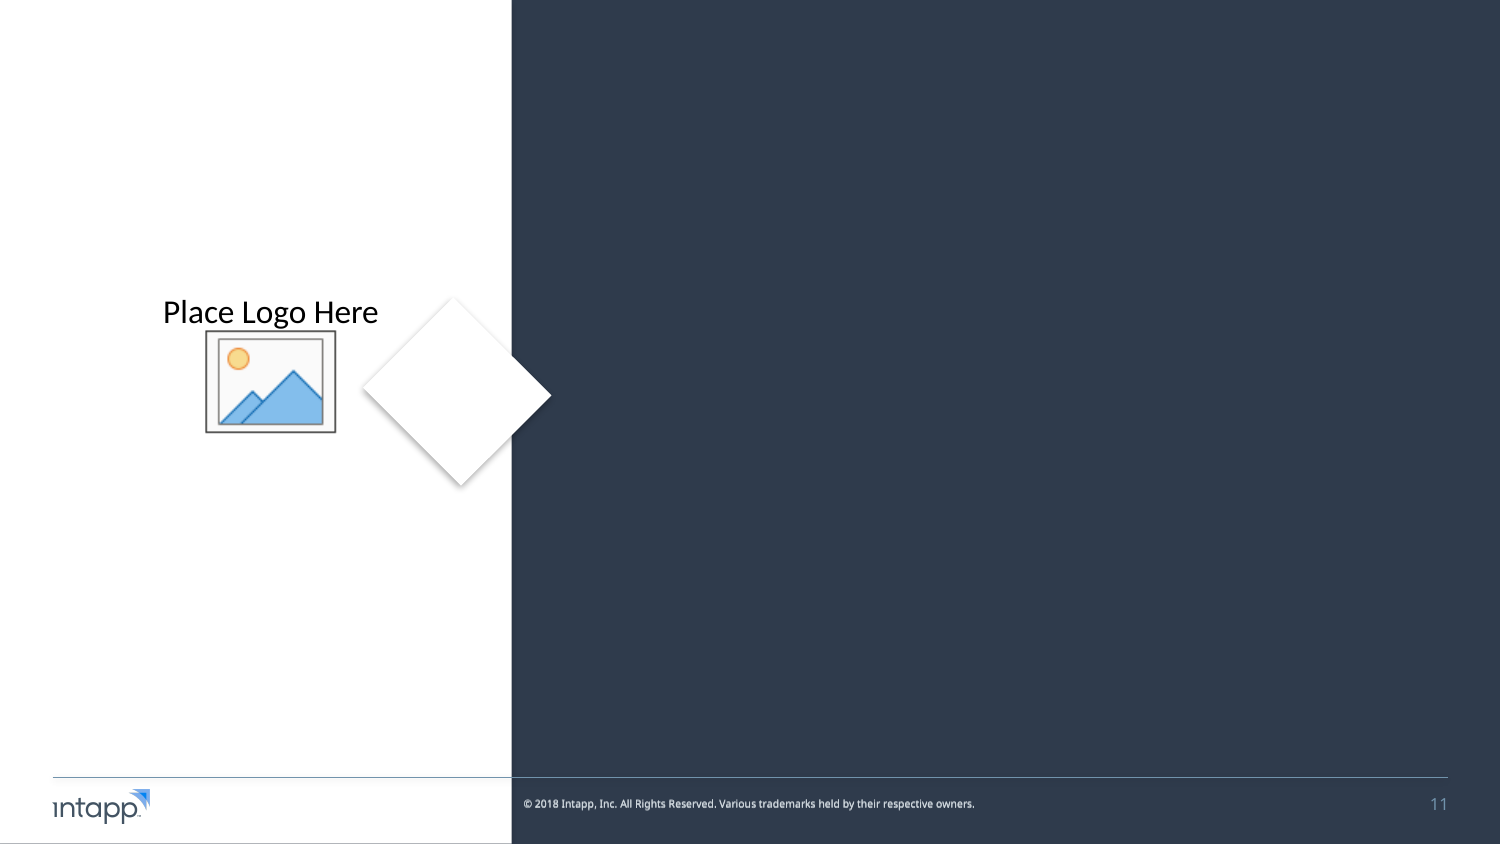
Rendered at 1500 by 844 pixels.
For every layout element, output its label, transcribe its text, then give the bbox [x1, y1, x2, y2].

footer © 2018 Intapp, Inc. All Rights Reserved. Various trademarks held by their respective owners. [52, 782, 1448, 827]
picture [44, 282, 498, 483]
